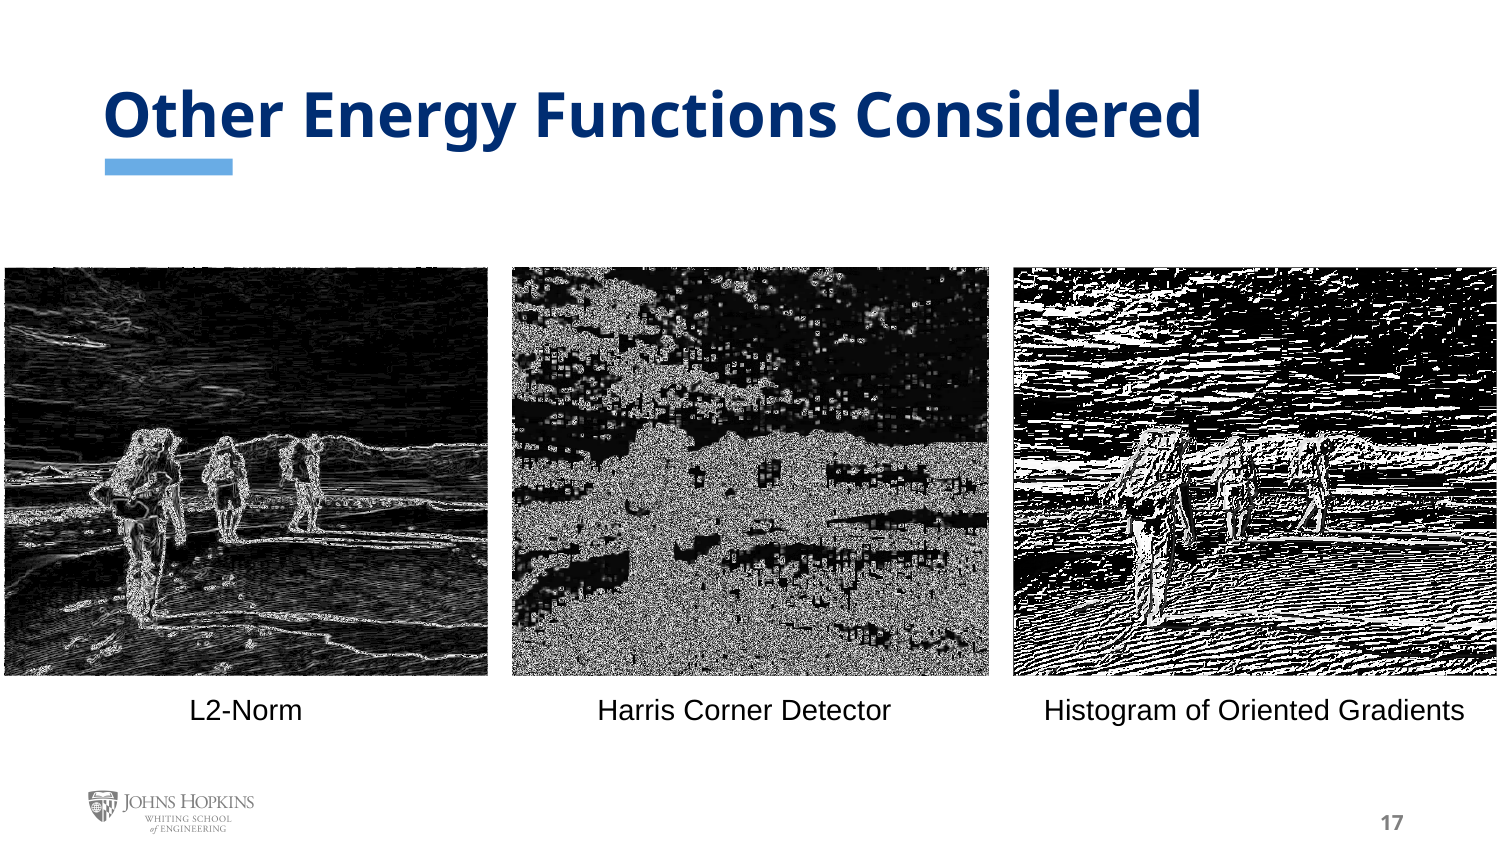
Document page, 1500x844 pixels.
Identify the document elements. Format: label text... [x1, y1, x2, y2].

picture [1013, 267, 1497, 677]
text_box Histogram of Oriented Gradients [1023, 684, 1487, 741]
title Other Energy Functions Considered [86, 17, 1414, 159]
text_box Harris Corner Detector [512, 683, 977, 741]
text_box L2-Norm [14, 684, 478, 741]
picture [512, 267, 989, 677]
picture [4, 267, 488, 677]
